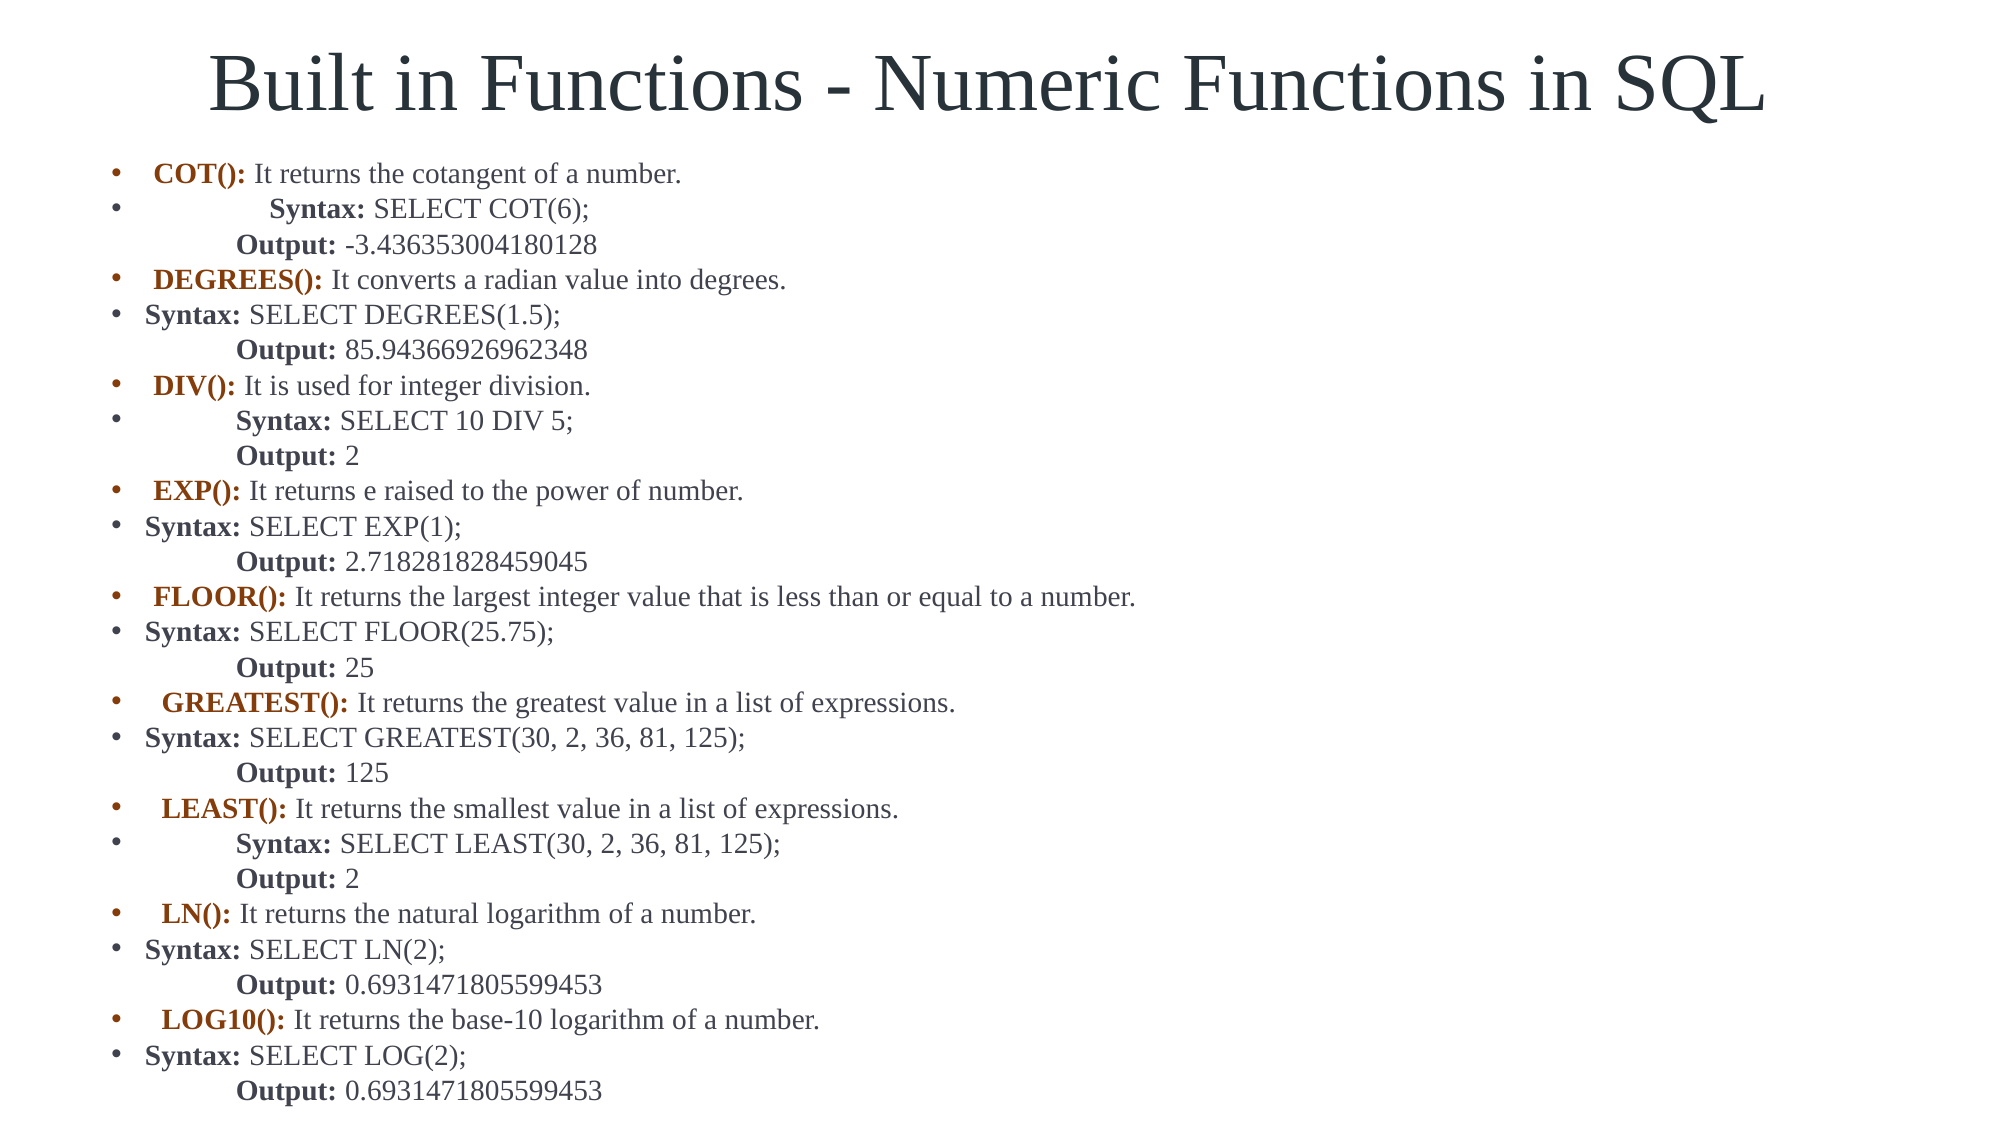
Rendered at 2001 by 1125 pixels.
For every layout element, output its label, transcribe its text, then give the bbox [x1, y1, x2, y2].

title Built in Functions - Numeric Functions in SQL [193, 19, 1806, 146]
list COT(): It returns the cotangent of a number. Syntax: SELECT COT(6); Output: -3.436353004180128 DEGREES(): It converts a radian value into degrees. Syntax: SELECT DEGREES(1.5); Output: 85.94366926962348 DIV(): It is used for integer division. Syntax: SELECT 10 DIV 5; Output: 2 EXP(): It returns e raised to the power of number. Syntax: SELECT EXP(1); Output: 2.718281828459045 FLOOR(): It returns the largest integer value that is less than or equal to a number. Syntax: SELECT FLOOR(25.75); Output: 25 GREATEST(): It returns the greatest value in a list of expressions. Syntax: SELECT GREATEST(30, 2, 36, 81, 125); Output: 125 LEAST(): It returns the smallest value in a list of expressions. Syntax: SELECT LEAST(30, 2, 36, 81, 125); Output: 2 LN(): It returns the natural logarithm of a number. Syntax: SELECT LN(2); Output: 0.6931471805599453 LOG10(): It returns the base-10 logarithm of a number. Syntax: SELECT LOG(2); Output: 0.6931471805599453 [96, 146, 1977, 1118]
